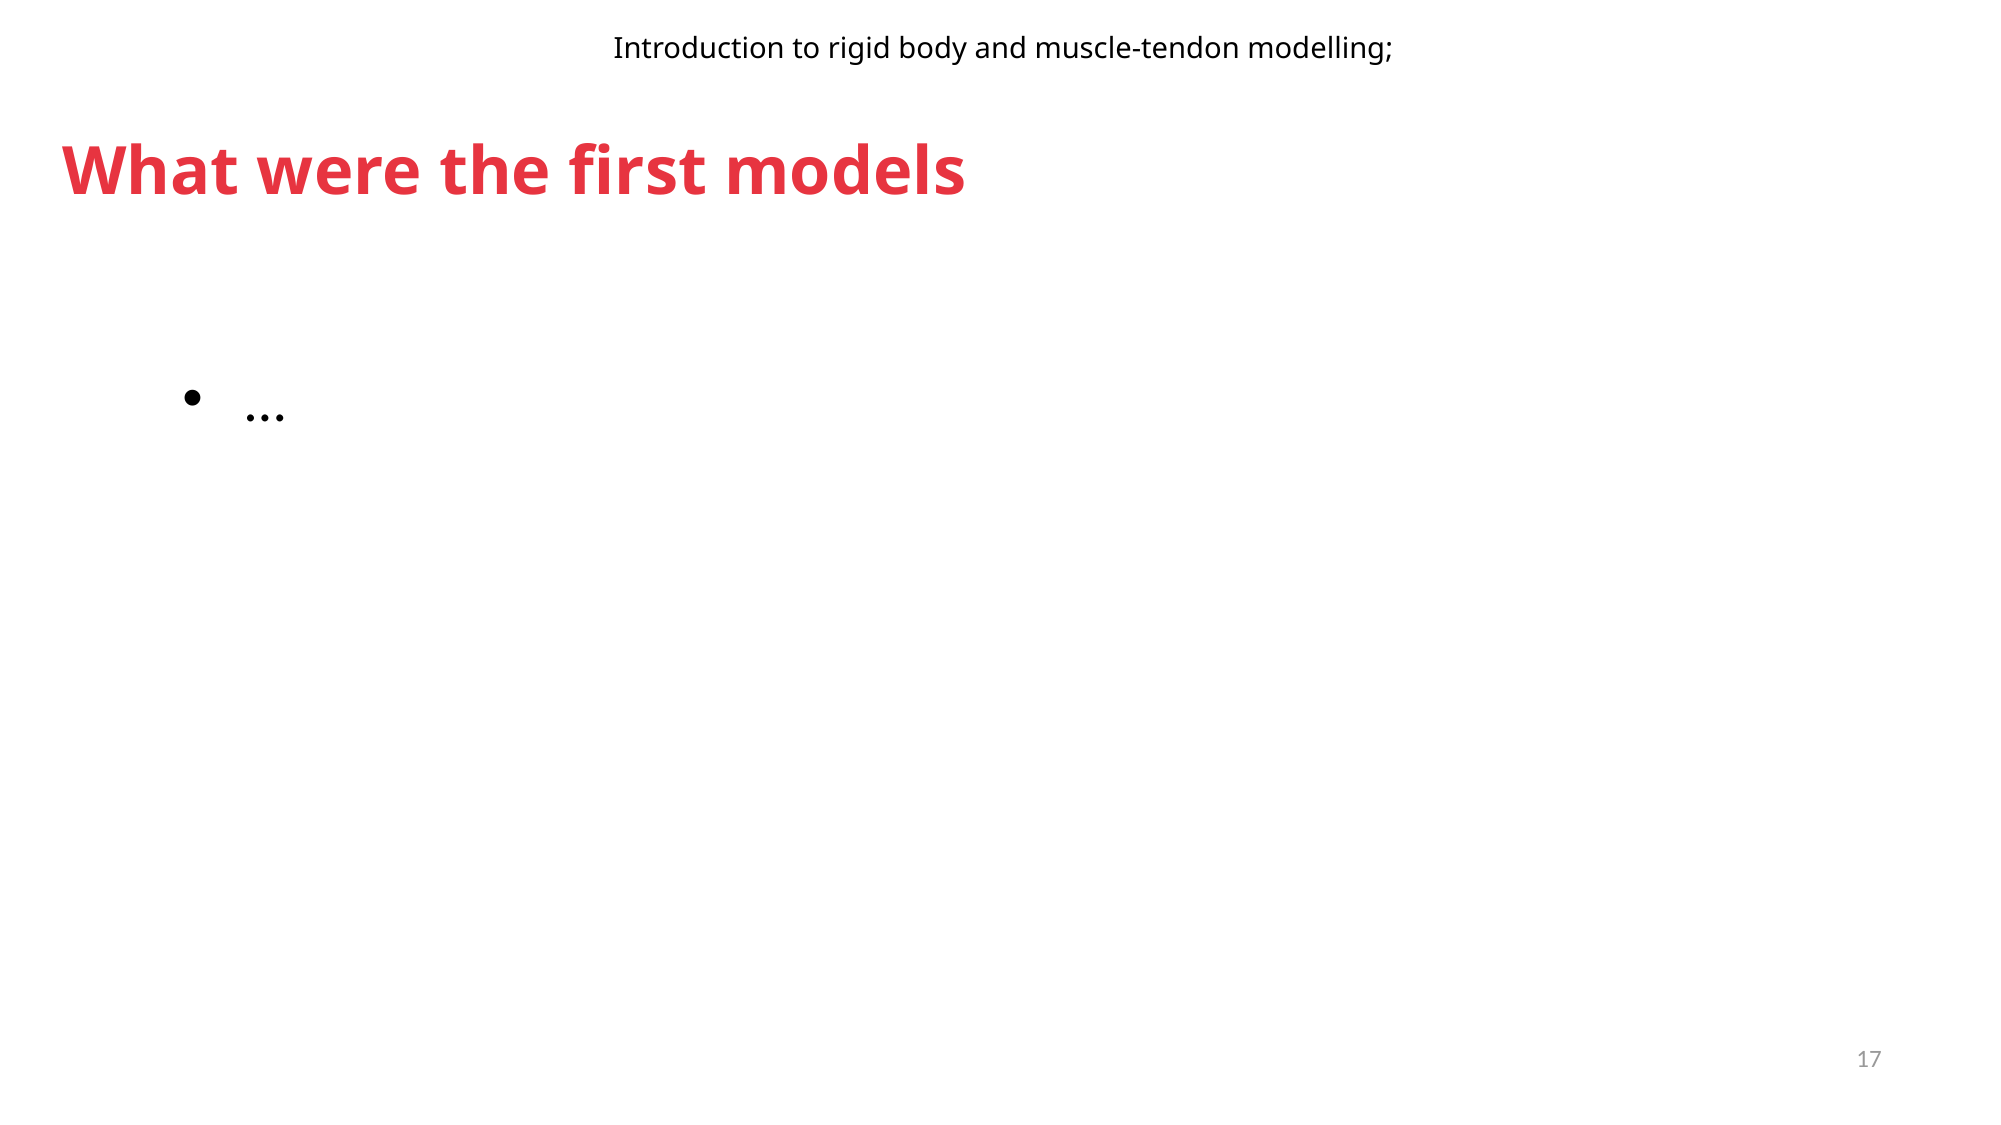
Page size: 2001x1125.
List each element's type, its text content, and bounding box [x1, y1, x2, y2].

title What were the first models [47, 120, 1153, 230]
slide_number 17 [1375, 1042, 1882, 1103]
text_box Introduction to rigid body and muscle-tendon modelling; [335, 22, 1665, 72]
list … [167, 285, 1632, 948]
